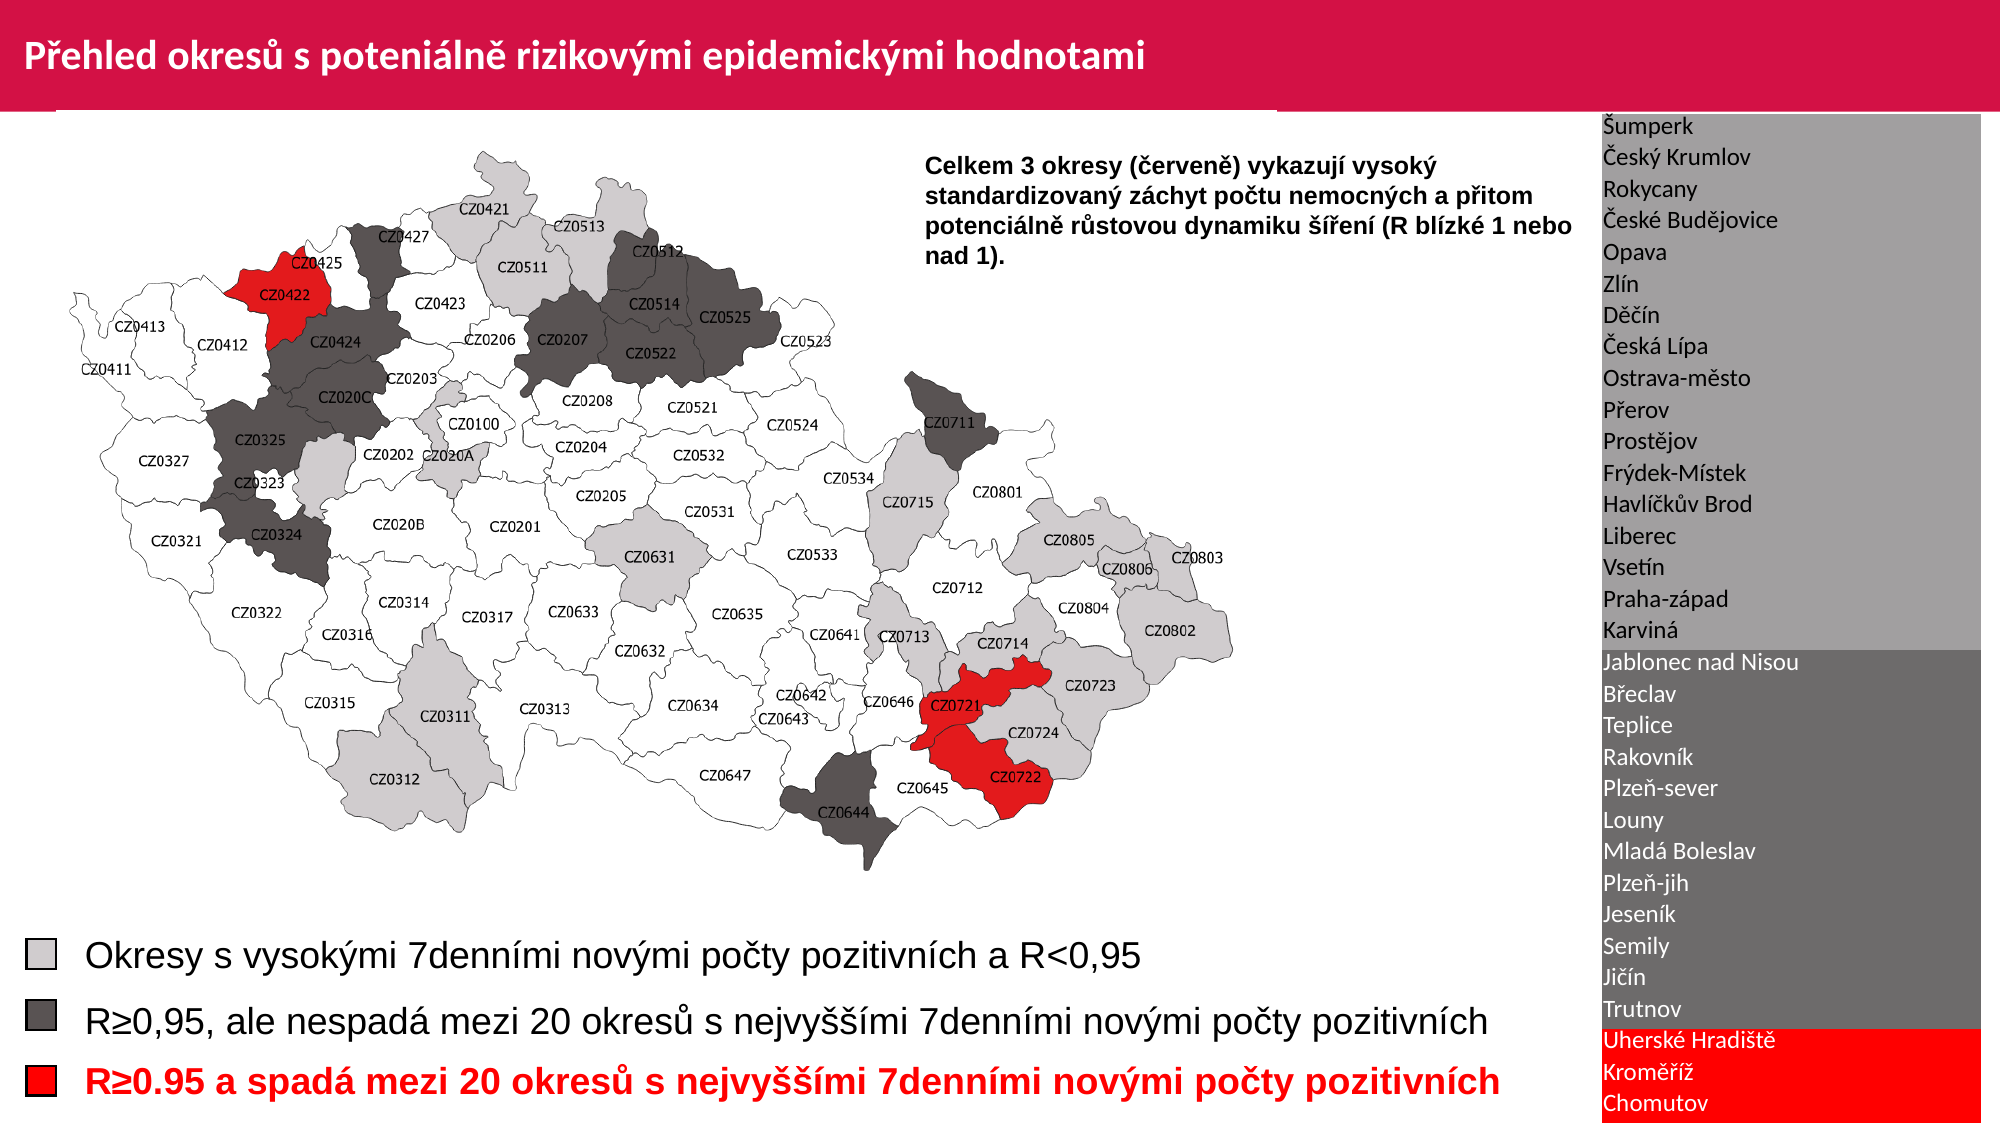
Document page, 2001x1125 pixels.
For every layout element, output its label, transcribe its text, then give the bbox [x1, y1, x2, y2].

table_cell Jičín [1602, 965, 1981, 997]
table_cell Praha-západ [1602, 587, 1981, 619]
table_cell Chomutov [1602, 1092, 1981, 1123]
table_cell Mladá Boleslav [1602, 839, 1981, 871]
table_cell Louny [1602, 808, 1981, 839]
table_cell Teplice [1602, 713, 1981, 745]
table_cell Havlíčkův Brod [1602, 492, 1981, 524]
table_cell Rokycany [1602, 177, 1981, 209]
table_cell České Budějovice [1602, 209, 1981, 240]
table_cell Karviná [1602, 619, 1981, 650]
table_cell Trutnov [1602, 997, 1981, 1029]
table_cell Rakovník [1602, 745, 1981, 776]
text_box R≥0.95 a spadá mezi 20 okresů s nejvyššími 7denními novými počty pozitivních [70, 1049, 1535, 1110]
text_box [25, 938, 57, 970]
table_cell Vsetín [1602, 556, 1981, 587]
text_box Celkem 3 okresy (červeně) vykazují vysoký standardizovaný záchyt počtu nemocných a přitom potenciálně růstovou dynamiku šíření (R blízké 1 nebo nad 1). [1277, 142, 1595, 278]
table_header Šumperk [1602, 114, 1981, 146]
text_box Okresy s vysokými 7denními novými počty pozitivních a R<0,95 [70, 923, 1588, 984]
table_cell Přerov [1602, 398, 1981, 429]
text_box [25, 999, 57, 1031]
text_box R≥0,95, ale nespadá mezi 20 okresů s nejvyššími 7denními novými počty pozitivních [70, 989, 1535, 1049]
table_cell Břeclav [1602, 682, 1981, 713]
table_cell Ostrava-město [1602, 366, 1981, 398]
table_cell Opava [1602, 240, 1981, 272]
table_cell Liberec [1602, 524, 1981, 556]
text_box [25, 1065, 57, 1097]
table_cell Plzeň-sever [1602, 776, 1981, 808]
table_cell Česká Lípa [1602, 335, 1981, 366]
table_cell Děčín [1602, 303, 1981, 335]
title Přehled okresů s poteniálně rizikovými epidemickými hodnotami [9, 0, 1811, 112]
table_cell Uherské Hradiště [1602, 1029, 1981, 1060]
table_cell Jeseník [1602, 902, 1981, 934]
table_cell Prostějov [1602, 429, 1981, 461]
table_cell Jablonec nad Nisou [1602, 650, 1981, 682]
table_cell Frýdek-Místek [1602, 461, 1981, 492]
table_cell Český Krumlov [1602, 146, 1981, 177]
table_cell Plzeň-jih [1602, 871, 1981, 902]
table_cell Zlín [1602, 272, 1981, 303]
table_cell Kroměříž [1602, 1060, 1981, 1092]
picture [56, 110, 1277, 911]
table_cell Semily [1602, 934, 1981, 965]
